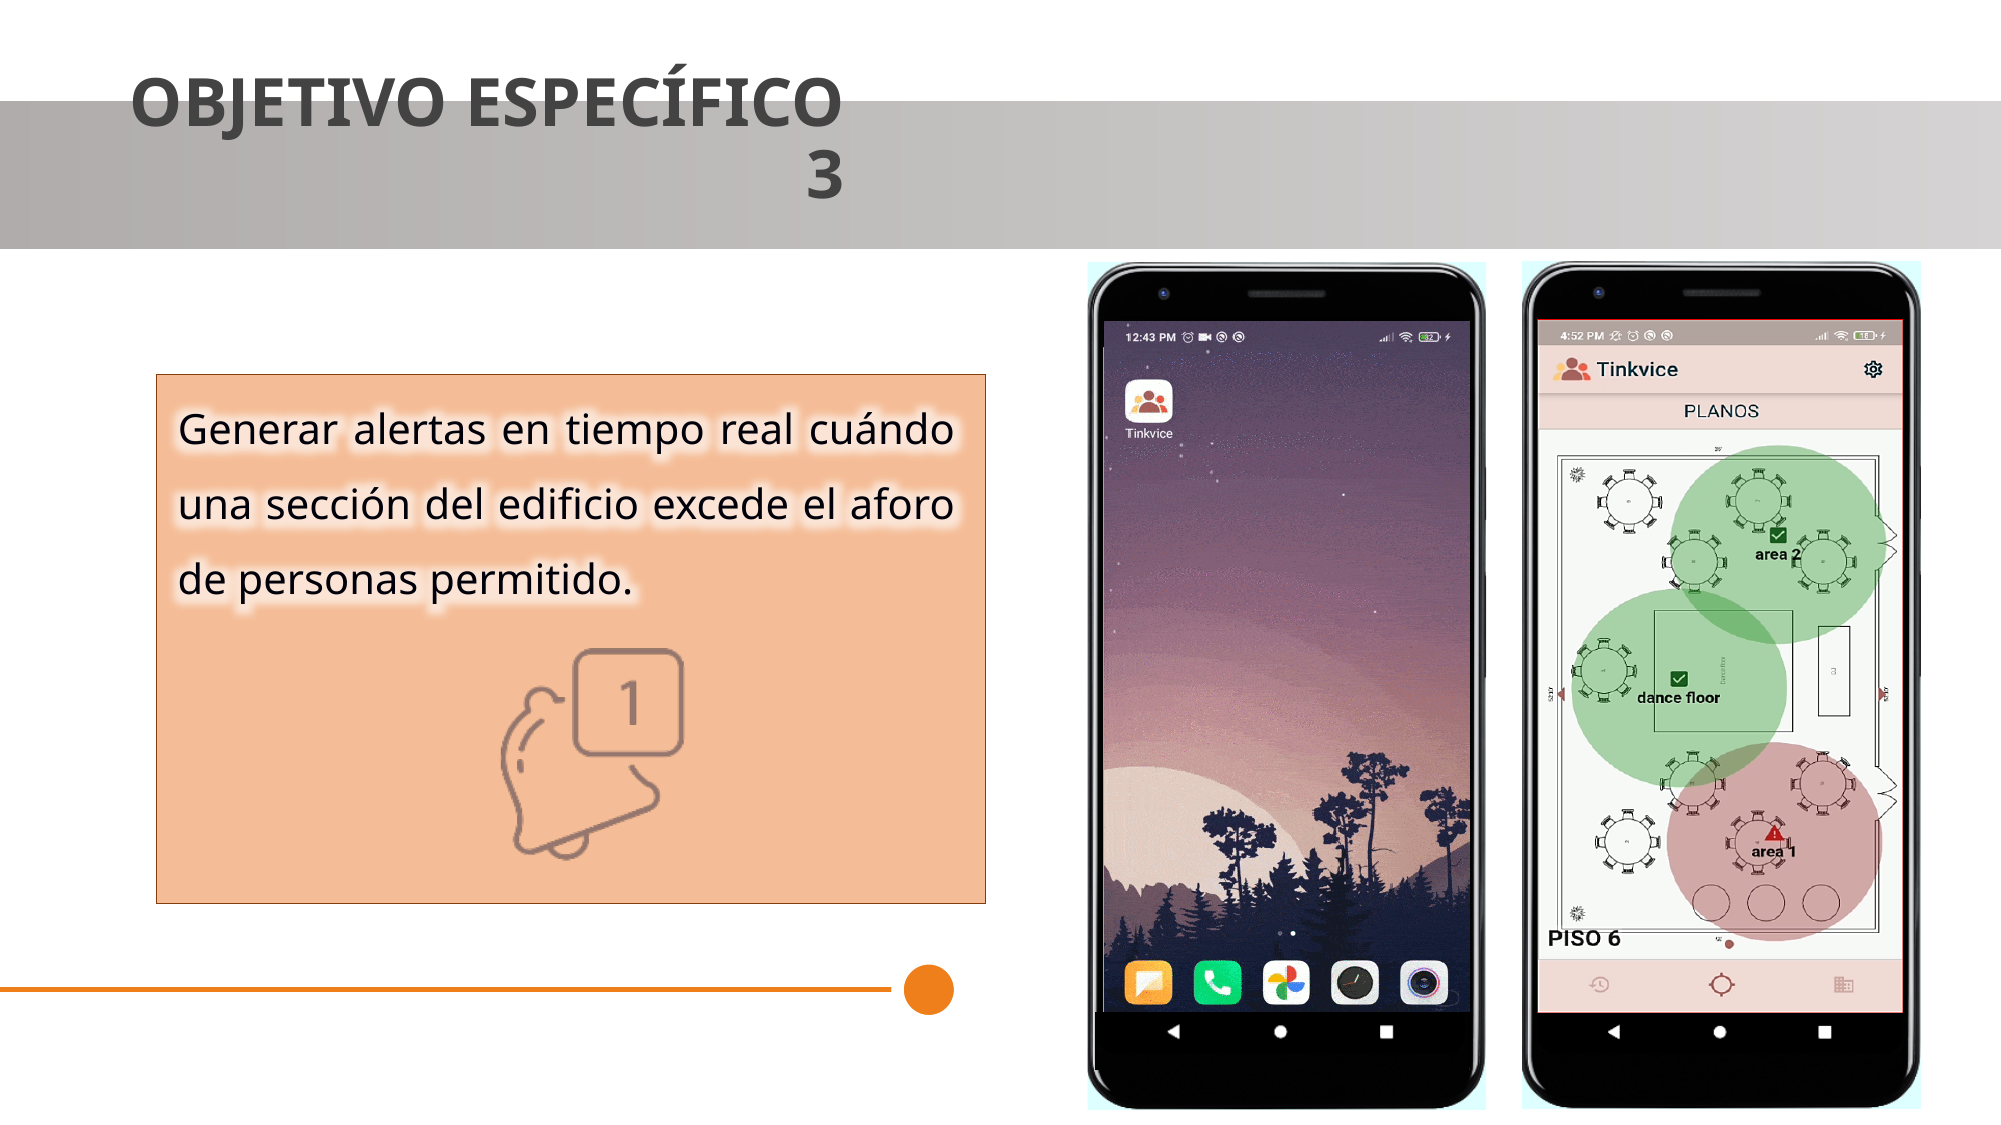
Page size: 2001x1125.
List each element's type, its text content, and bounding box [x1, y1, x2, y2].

text_box [774, 374, 986, 904]
picture [1522, 261, 1921, 1109]
text_box [896, 957, 962, 1023]
picture [1087, 262, 1487, 1110]
text_box Generar alertas en tiempo real cuándo una sección del edificio excede el aforo de personas permitido. [89, 370, 970, 611]
picture [411, 578, 774, 931]
text_box OBJETIVO ESPECÍFICO 3 [79, 113, 860, 300]
text_box [0, 101, 2000, 249]
text_box [156, 625, 411, 904]
